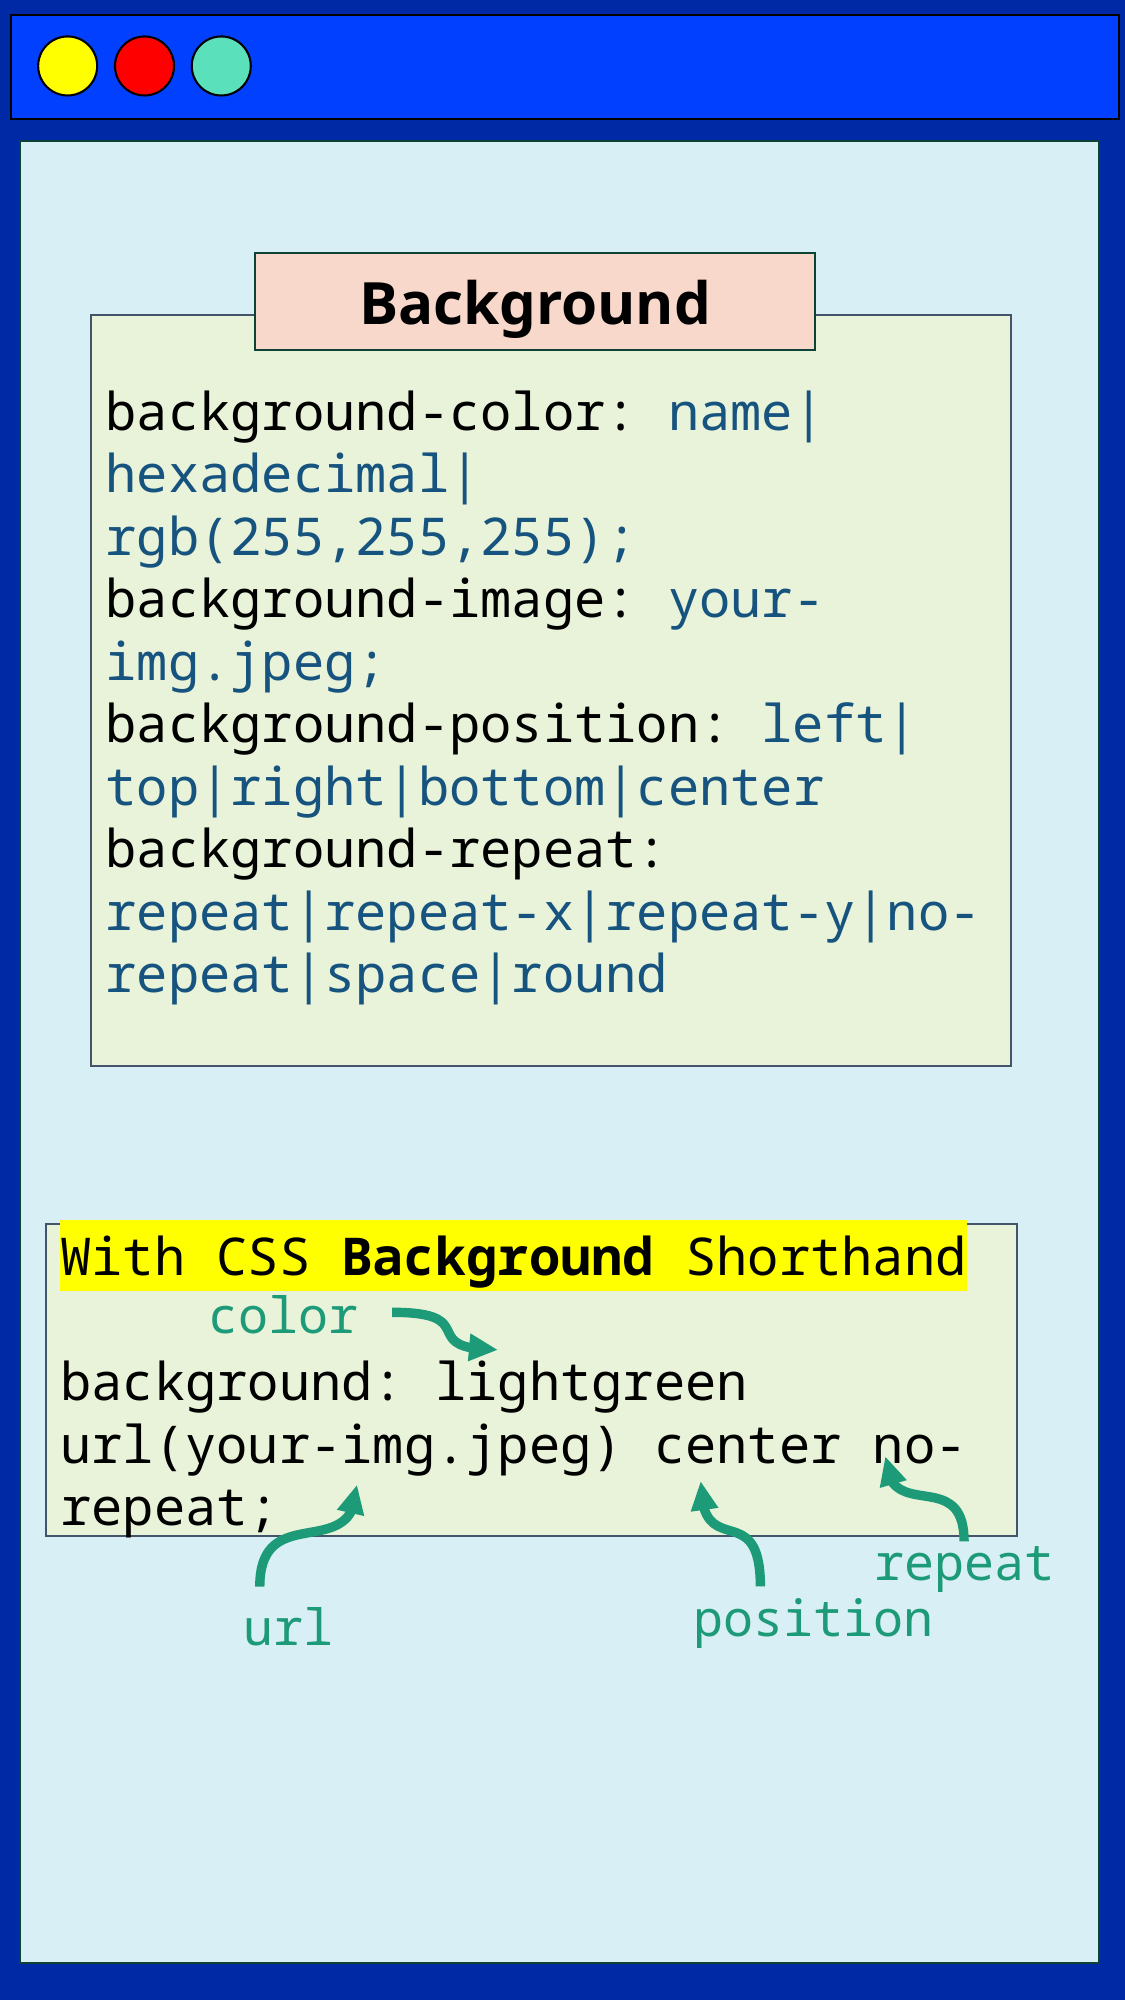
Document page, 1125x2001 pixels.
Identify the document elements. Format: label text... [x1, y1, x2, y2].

text_box With CSS Background Shorthand background: lightgreen url(your-img.jpeg) center no-repeat; [45, 1223, 1018, 1537]
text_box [172, 1485, 406, 1677]
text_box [90, 253, 1012, 1067]
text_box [10, 15, 1120, 119]
text_box [19, 140, 1100, 1964]
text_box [825, 1456, 1105, 1636]
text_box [673, 1481, 953, 1692]
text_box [176, 1238, 498, 1389]
